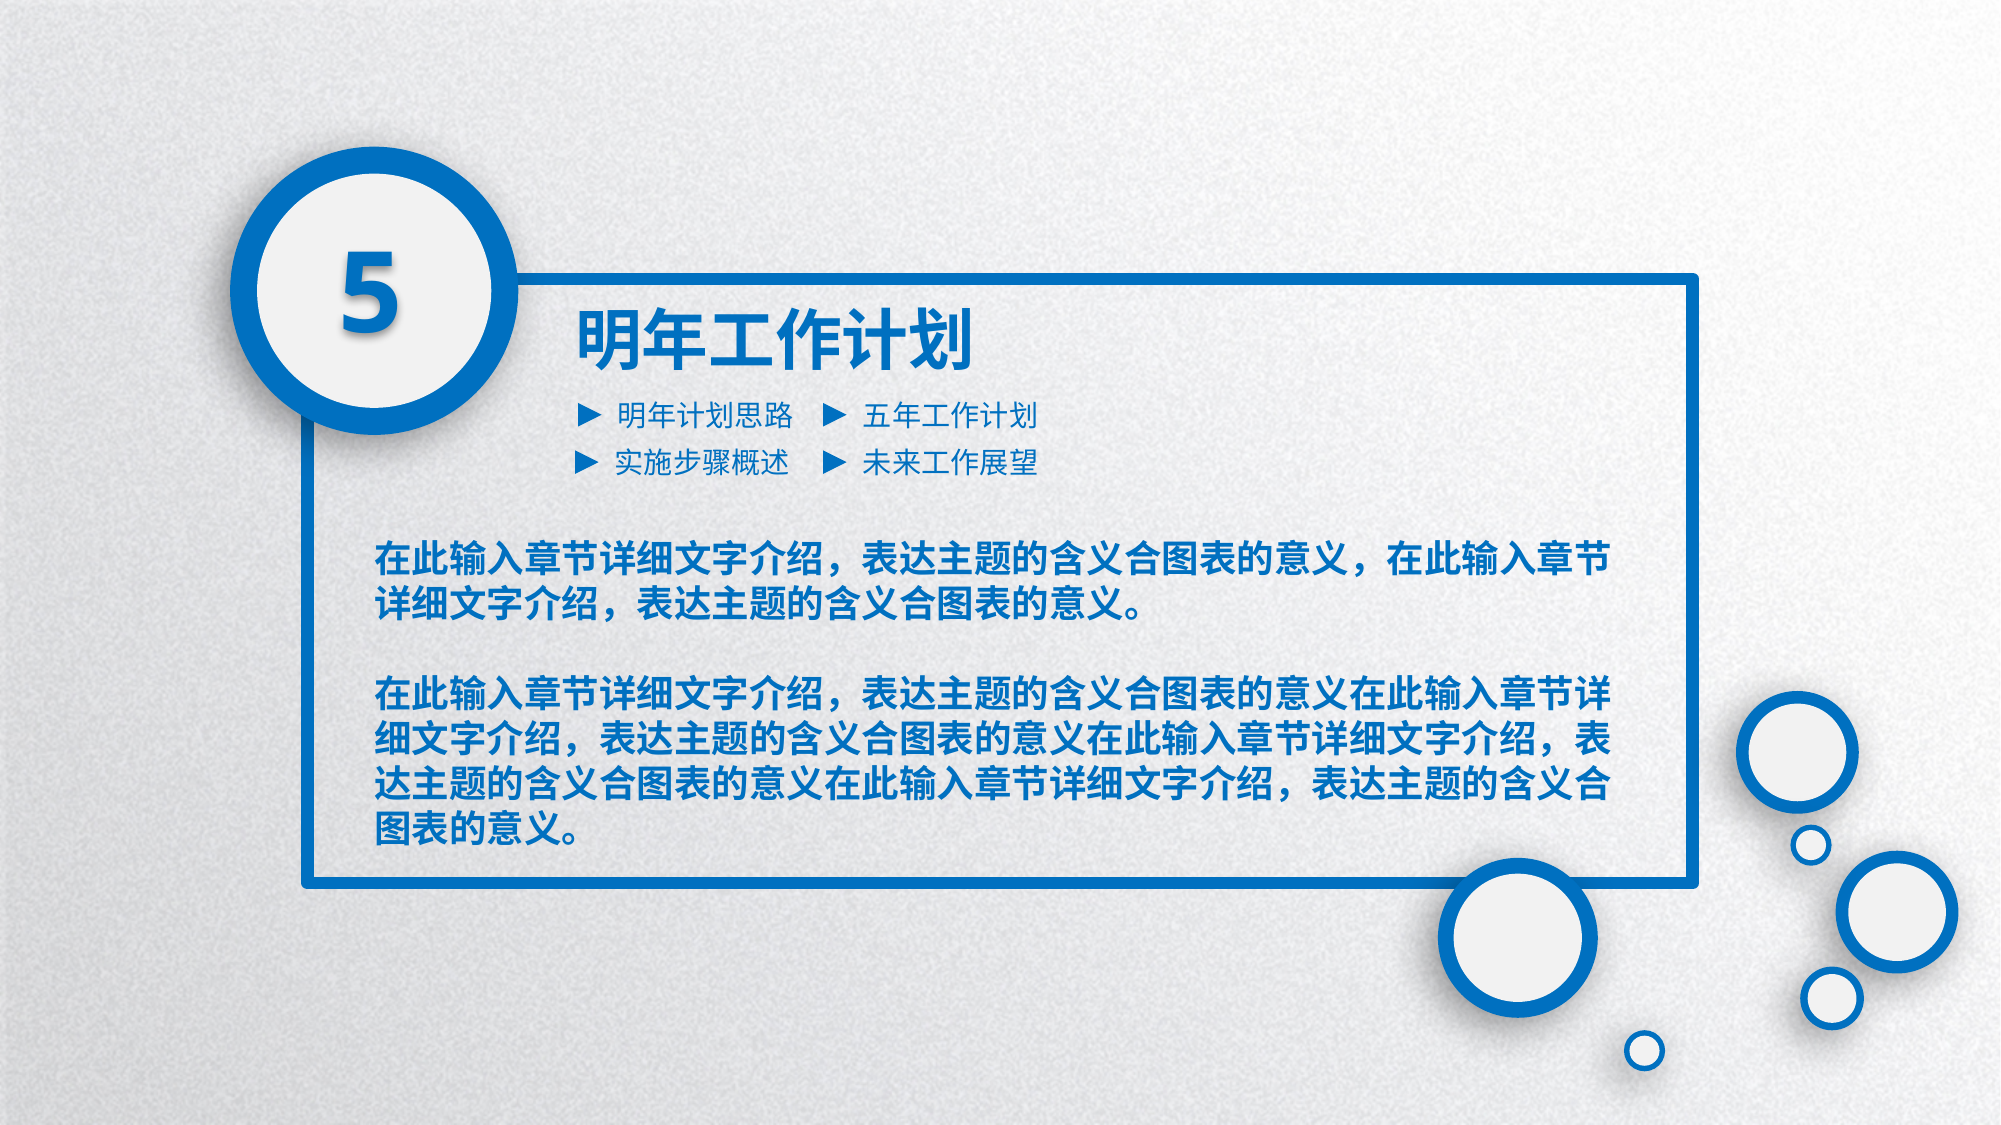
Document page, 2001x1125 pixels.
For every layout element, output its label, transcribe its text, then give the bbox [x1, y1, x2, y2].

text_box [232, 148, 517, 433]
text_box 在此输入章节详细文字介绍，表达主题的含义合图表的意义，在此输入章节详细文字介绍，表达主题的含义合图表的意义。 在此输入章节详细文字介绍，表达主题的含义合图表的意义在此输入章节详细文字介绍，表达主题的含义合图表的意义在此输入章节详细文字介绍，表达主题的含义合图表的意义在此输入章节详细文字介绍，表达主题的含义合图表的意义。 [374, 534, 1639, 851]
text_box [306, 277, 1695, 885]
text_box 明年工作计划 [575, 298, 1178, 379]
picture [0, 0, 2001, 1125]
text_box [1802, 968, 1862, 1029]
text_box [1626, 1032, 1663, 1070]
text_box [1837, 852, 1957, 972]
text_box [1439, 859, 1596, 1016]
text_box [822, 444, 1051, 480]
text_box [574, 444, 803, 480]
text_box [1792, 826, 1830, 864]
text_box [577, 396, 806, 433]
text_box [1738, 693, 1857, 812]
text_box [822, 396, 1051, 433]
